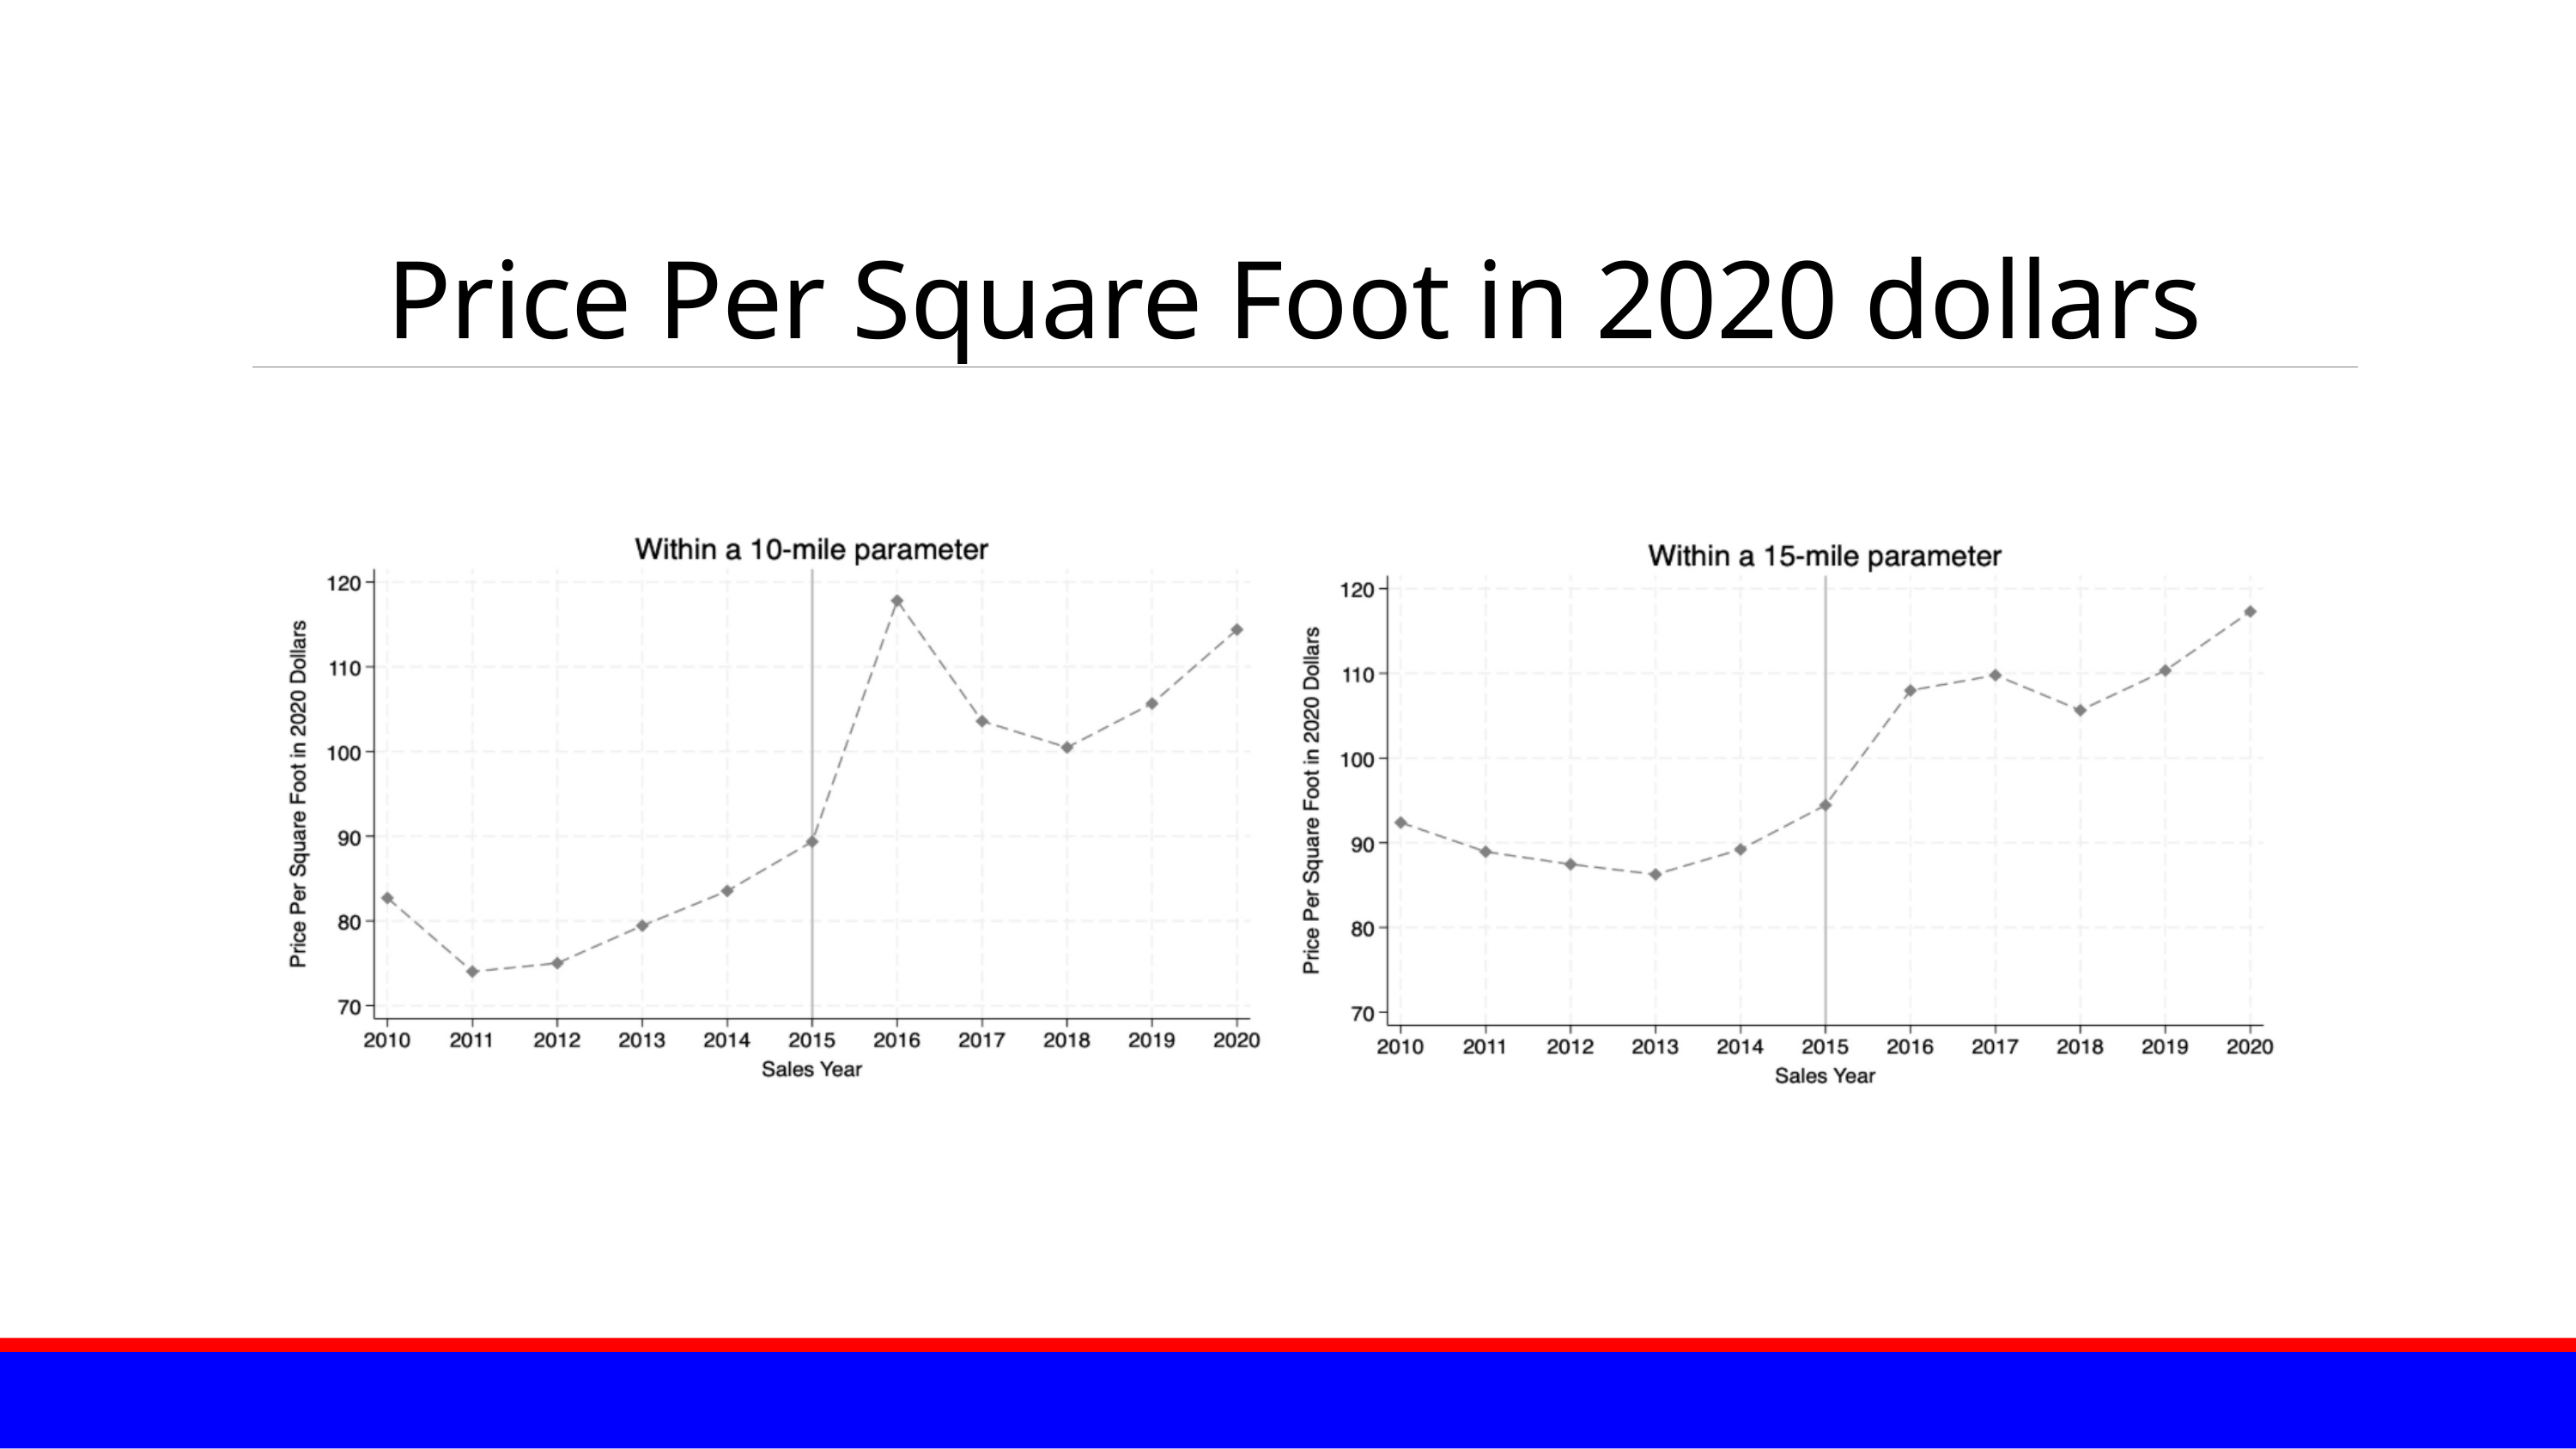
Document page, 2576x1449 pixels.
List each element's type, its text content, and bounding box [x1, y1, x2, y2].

title Price Per Square Foot in 2020 dollars [232, 60, 2357, 367]
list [231, 503, 2358, 1126]
